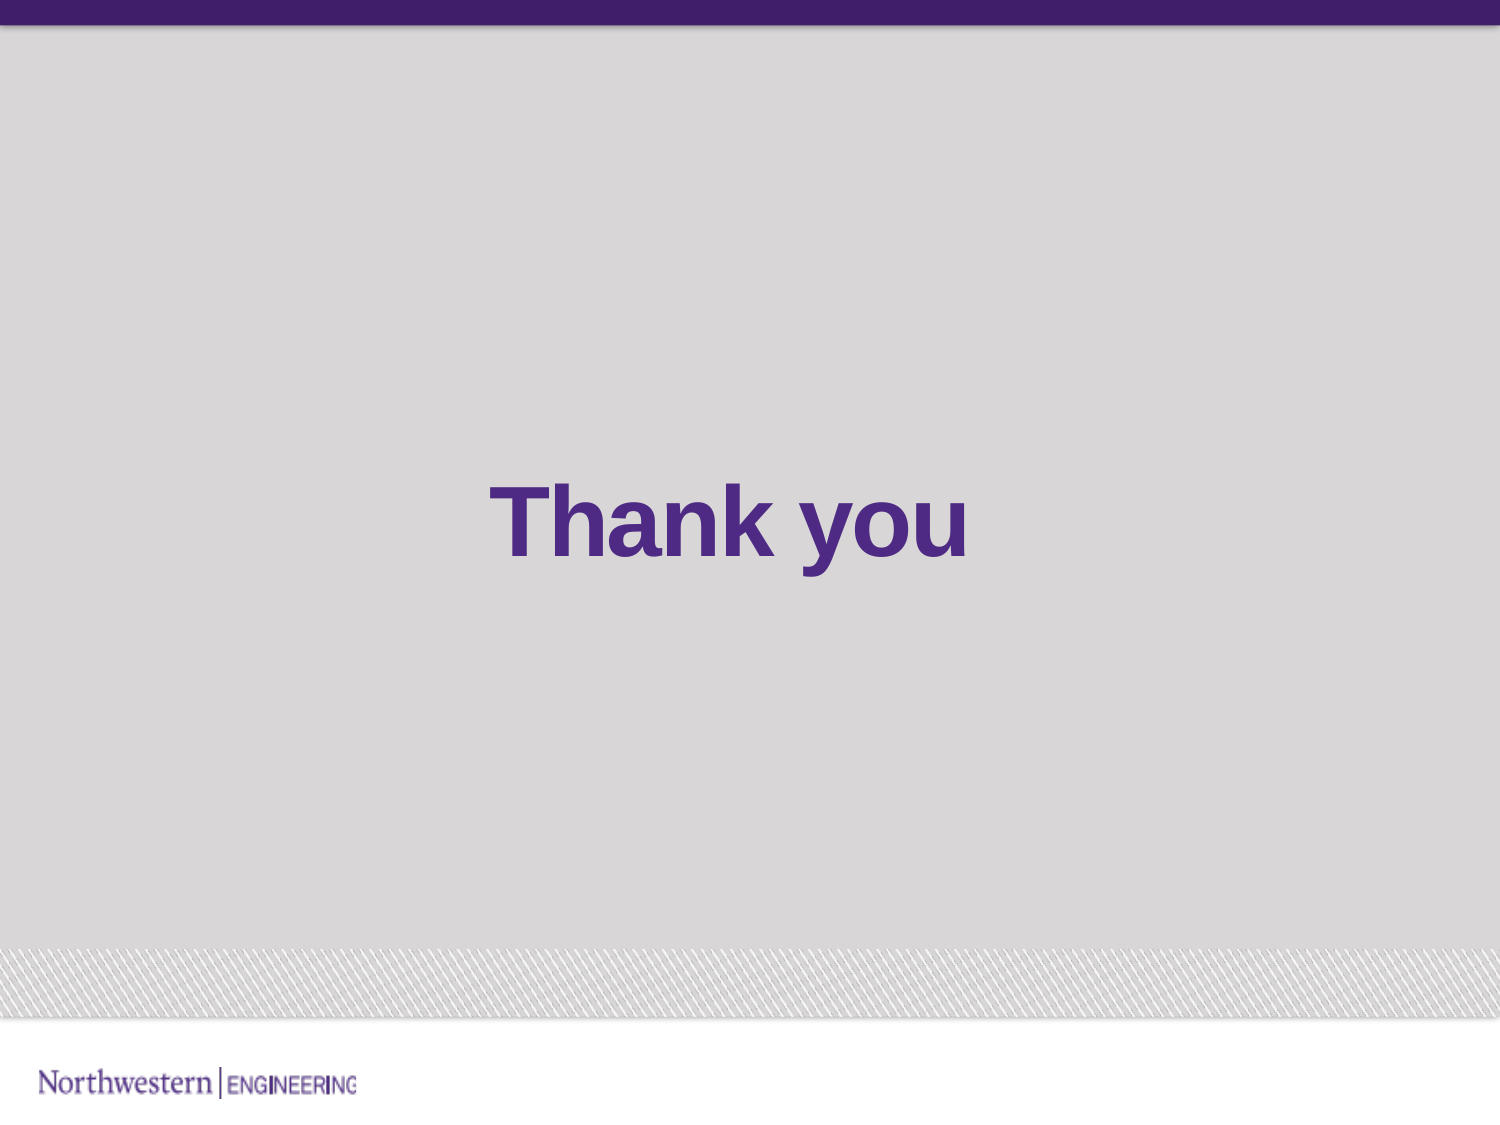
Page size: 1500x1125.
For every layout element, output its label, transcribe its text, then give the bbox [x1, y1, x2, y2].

title Thank you [75, 54, 1387, 995]
